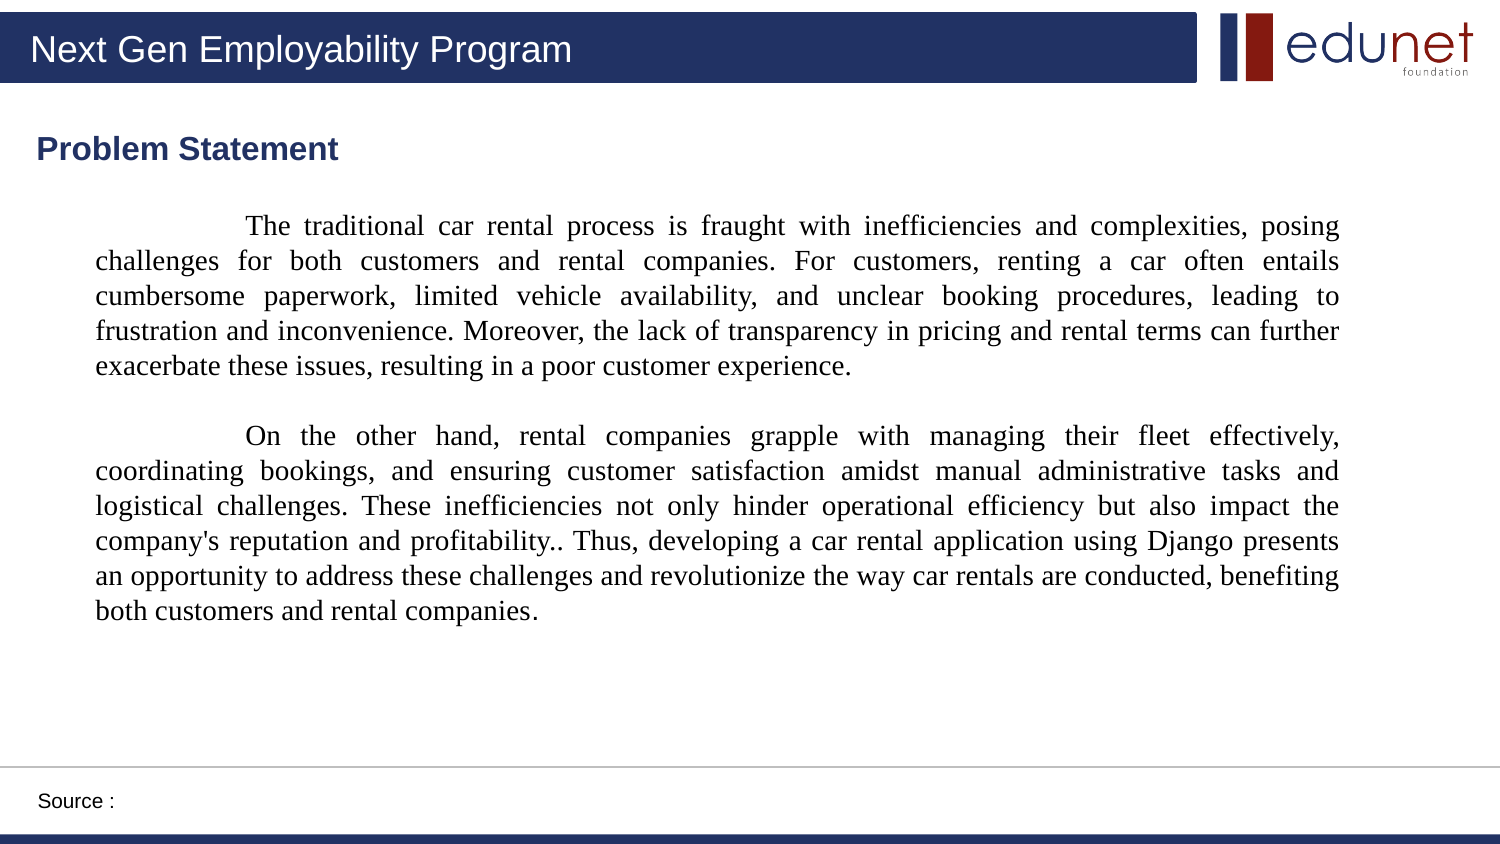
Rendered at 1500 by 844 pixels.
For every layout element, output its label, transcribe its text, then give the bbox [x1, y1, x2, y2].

text_box Source : [22, 776, 139, 826]
text_box The traditional car rental process is fraught with inefficiencies and complexities, posing challenges for both customers and rental companies. For customers, renting a car often entails cumbersome paperwork, limited vehicle availability, and unclear booking procedures, leading to frustration and inconvenience. Moreover, the lack of transparency in pricing and rental terms can further exacerbate these issues, resulting in a poor customer experience. On the other hand, rental companies grapple with managing their fleet effectively, coordinating bookings, and ensuring customer satisfaction amidst manual administrative tasks and logistical challenges. These inefficiencies not only hinder operational efficiency but also impact the company's reputation and profitability.. Thus, developing a car rental application using Django presents an opportunity to address these challenges and revolutionize the way car rentals are conducted, benefiting both customers and rental companies. [80, 198, 1356, 634]
title Problem Statement [21, 111, 504, 165]
picture [1279, 14, 1482, 83]
